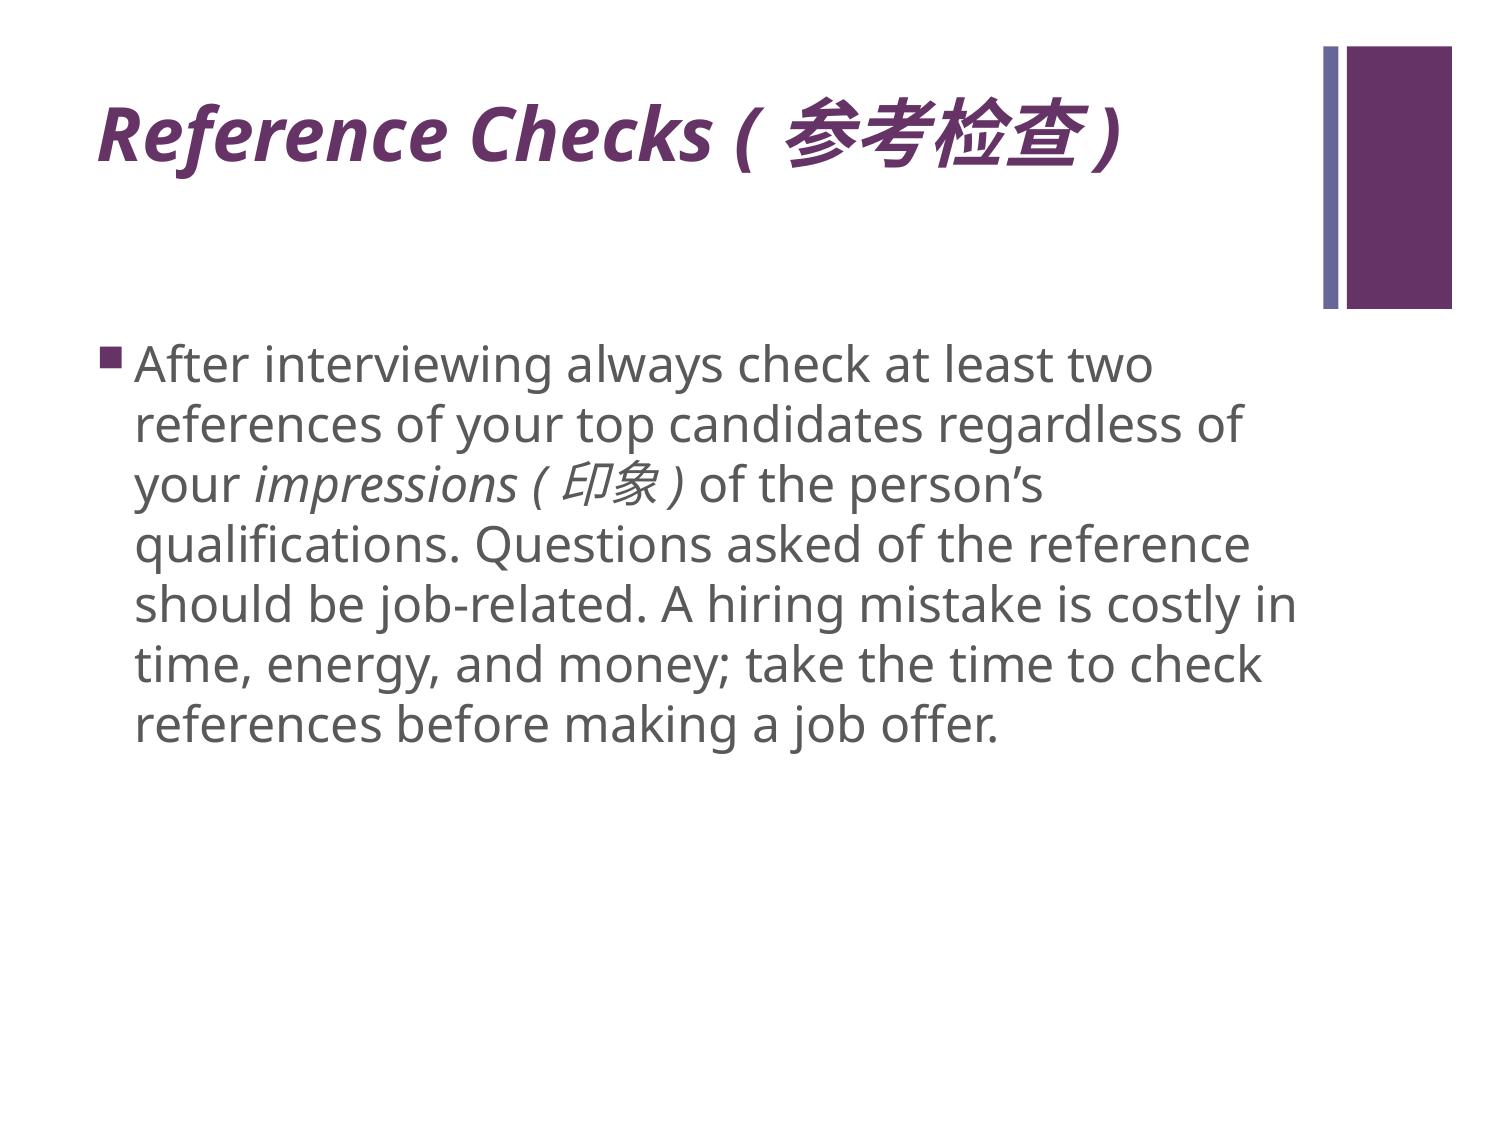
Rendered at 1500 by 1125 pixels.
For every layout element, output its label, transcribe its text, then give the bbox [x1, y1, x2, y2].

title Reference Checks (参考检查) [81, 79, 1322, 263]
list After interviewing always check at least two references of your top candidates regardless of your impressions (印象) of the person’s qualifications. Questions asked of the reference should be job-related. A hiring mistake is costly in time, energy, and money; take the time to check references before making a job offer. [81, 324, 1322, 1005]
